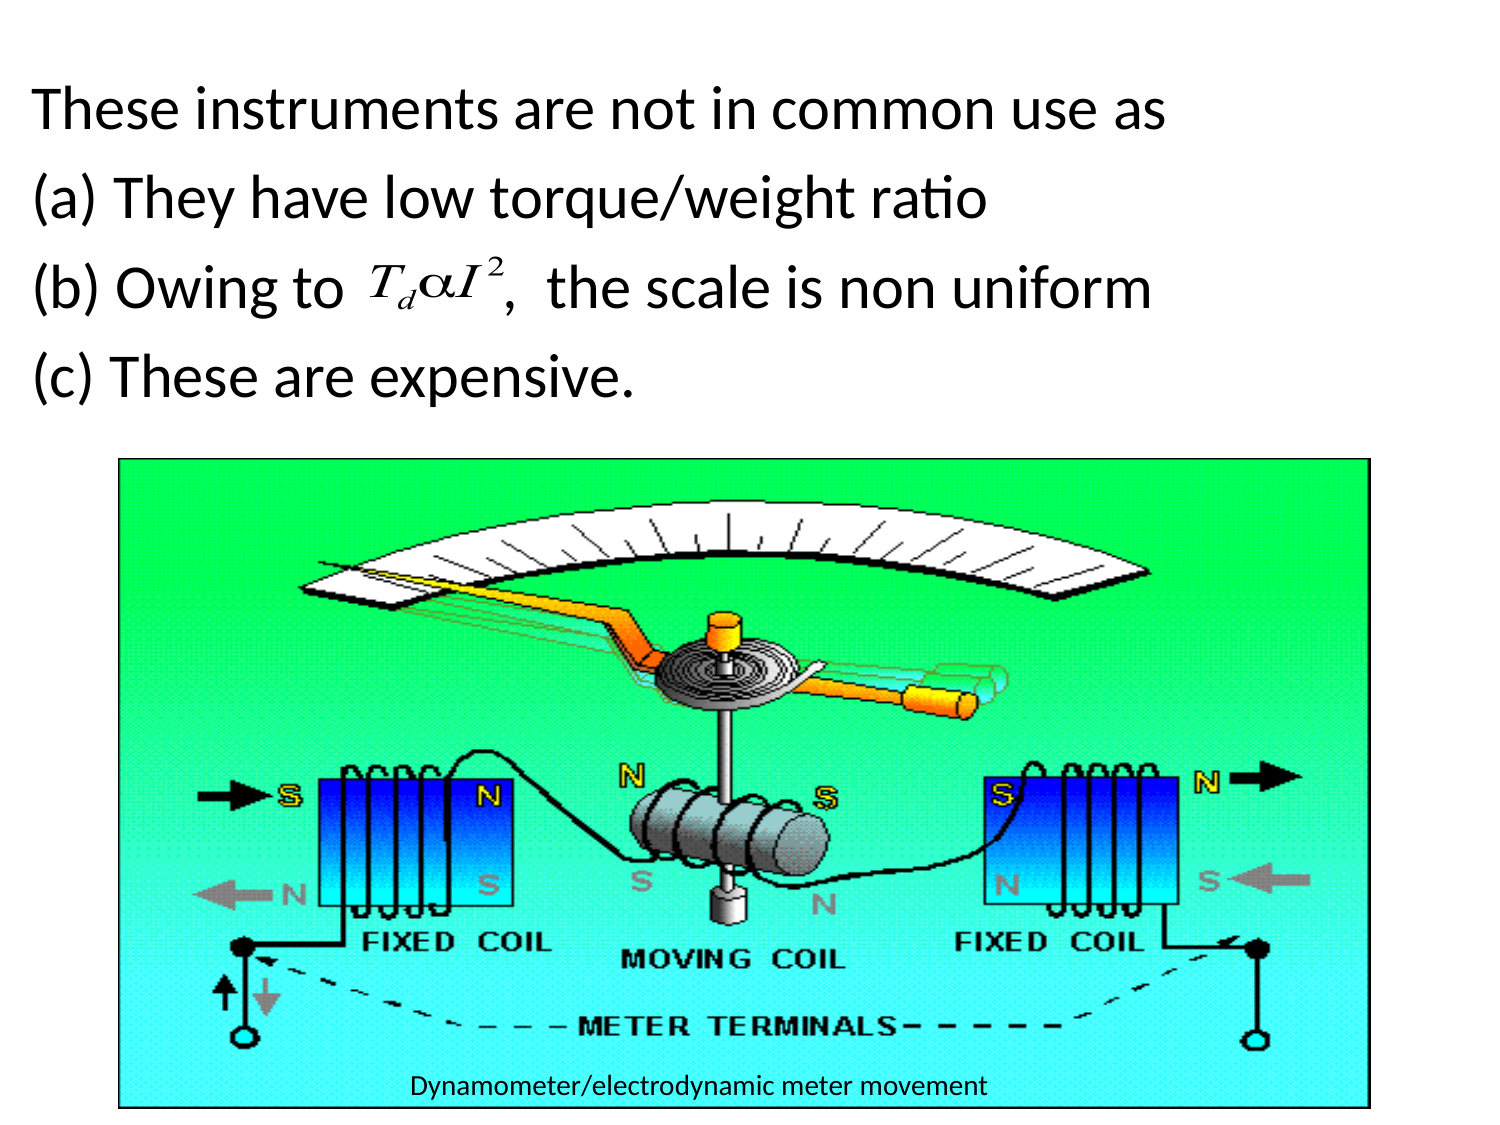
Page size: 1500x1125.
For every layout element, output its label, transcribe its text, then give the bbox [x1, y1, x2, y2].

list These instruments are not in common use as (a) They have low torque/weight ratio (b) Owing to , the scale is non uniform (c) These are expensive. [23, 58, 1477, 433]
picture [117, 458, 1371, 1109]
picture [359, 245, 515, 321]
